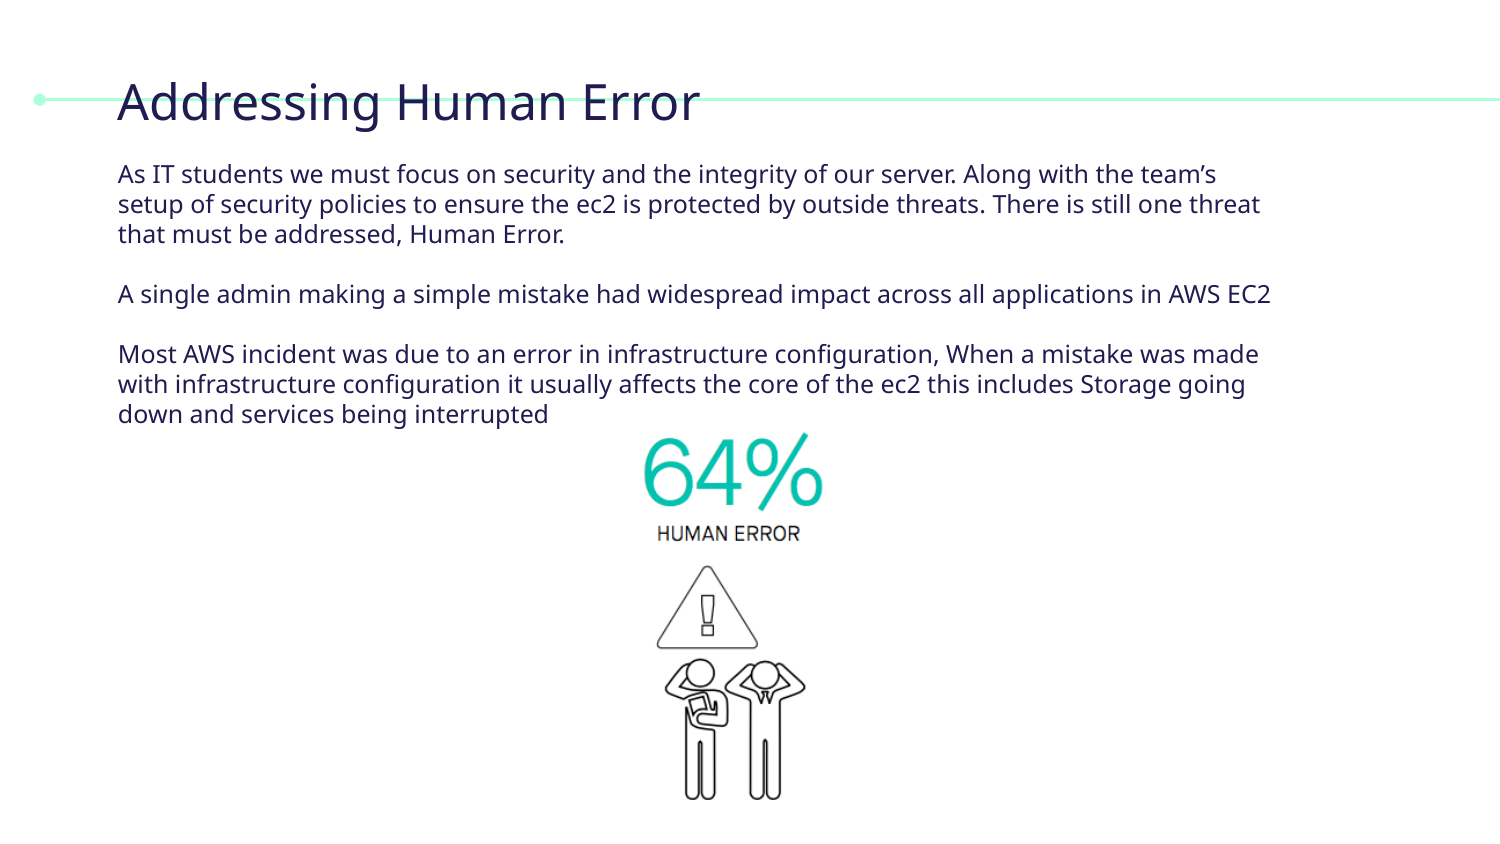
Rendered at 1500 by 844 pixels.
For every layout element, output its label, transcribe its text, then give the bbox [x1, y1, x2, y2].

picture [626, 416, 840, 831]
list As IT students we must focus on security and the integrity of our server. Along with the team’s setup of security policies to ensure the ec2 is protected by outside threats. There is still one threat that must be addressed, Human Error. A single admin making a simple mistake had widespread impact across all applications in AWS EC2 Most AWS incident was due to an error in infrastructure configuration, When a mistake was made with infrastructure configuration it usually affects the core of the ec2 this includes Storage going down and services being interrupted [102, 144, 1304, 680]
title Addressing Human Error [102, 55, 1101, 144]
